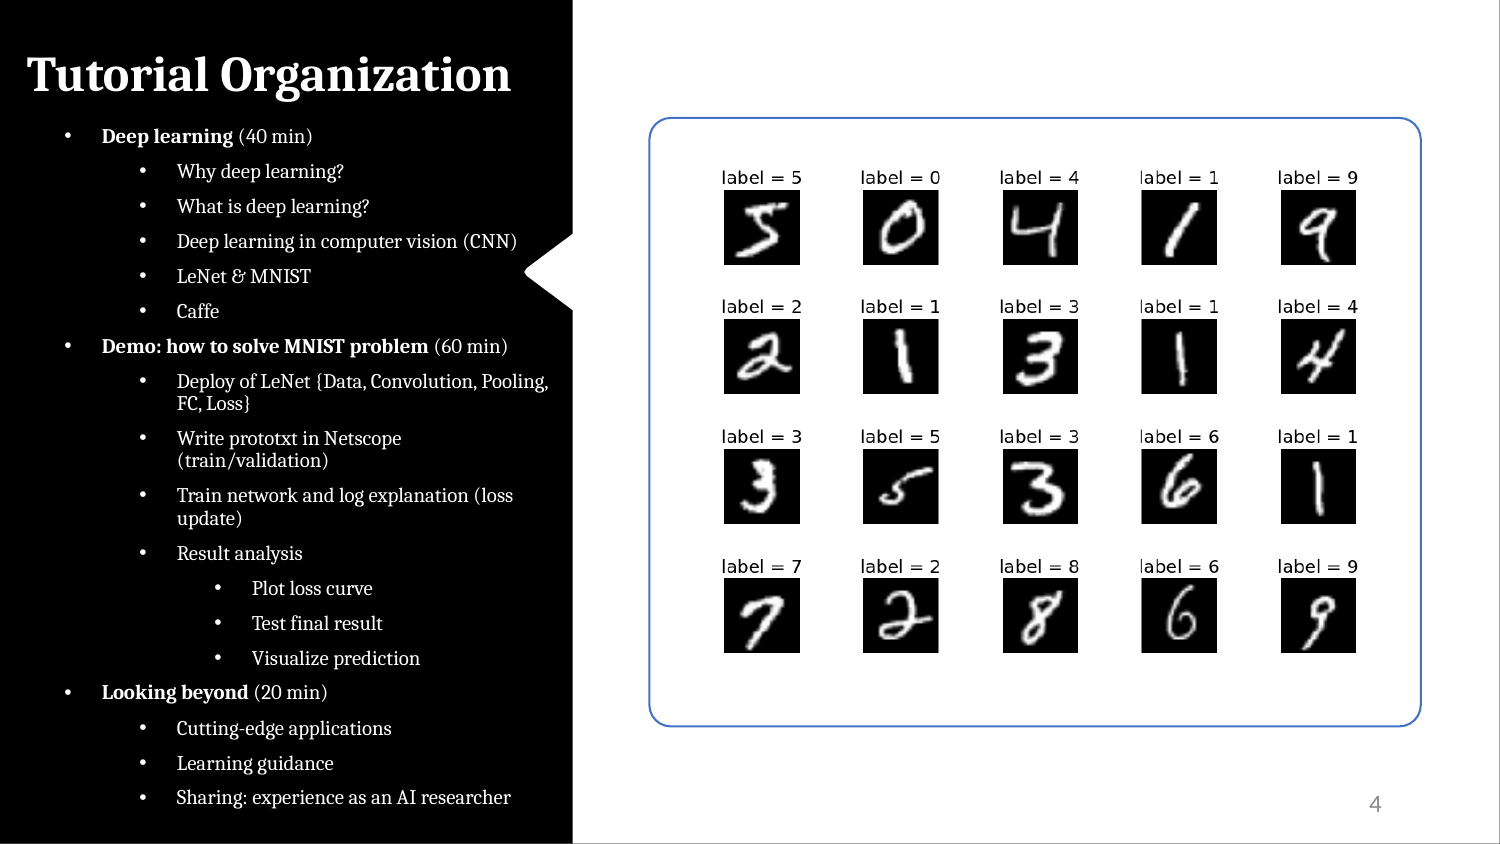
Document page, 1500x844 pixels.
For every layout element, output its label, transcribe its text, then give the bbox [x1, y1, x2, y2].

text_box [0, 0, 573, 844]
text_box [573, 0, 1500, 844]
slide_number ‹#› [1278, 782, 1397, 827]
picture [689, 154, 1384, 688]
title Tutorial Organization [11, 20, 573, 117]
text_box [649, 117, 1421, 727]
text_box Deep learning (40 min) Why deep learning? What is deep learning? Deep learning in computer vision (CNN) LeNet & MNIST Caffe Demo: how to solve MNIST problem (60 min) Deploy of LeNet {Data, Convolution, Pooling, FC, Loss} Write prototxt in Netscope (train/validation) Train network and log explanation (loss update) Result analysis Plot loss curve Test final result Visualize prediction Looking beyond (20 min) Cutting-edge applications Learning guidance Sharing: experience as an AI researcher [11, 117, 573, 827]
